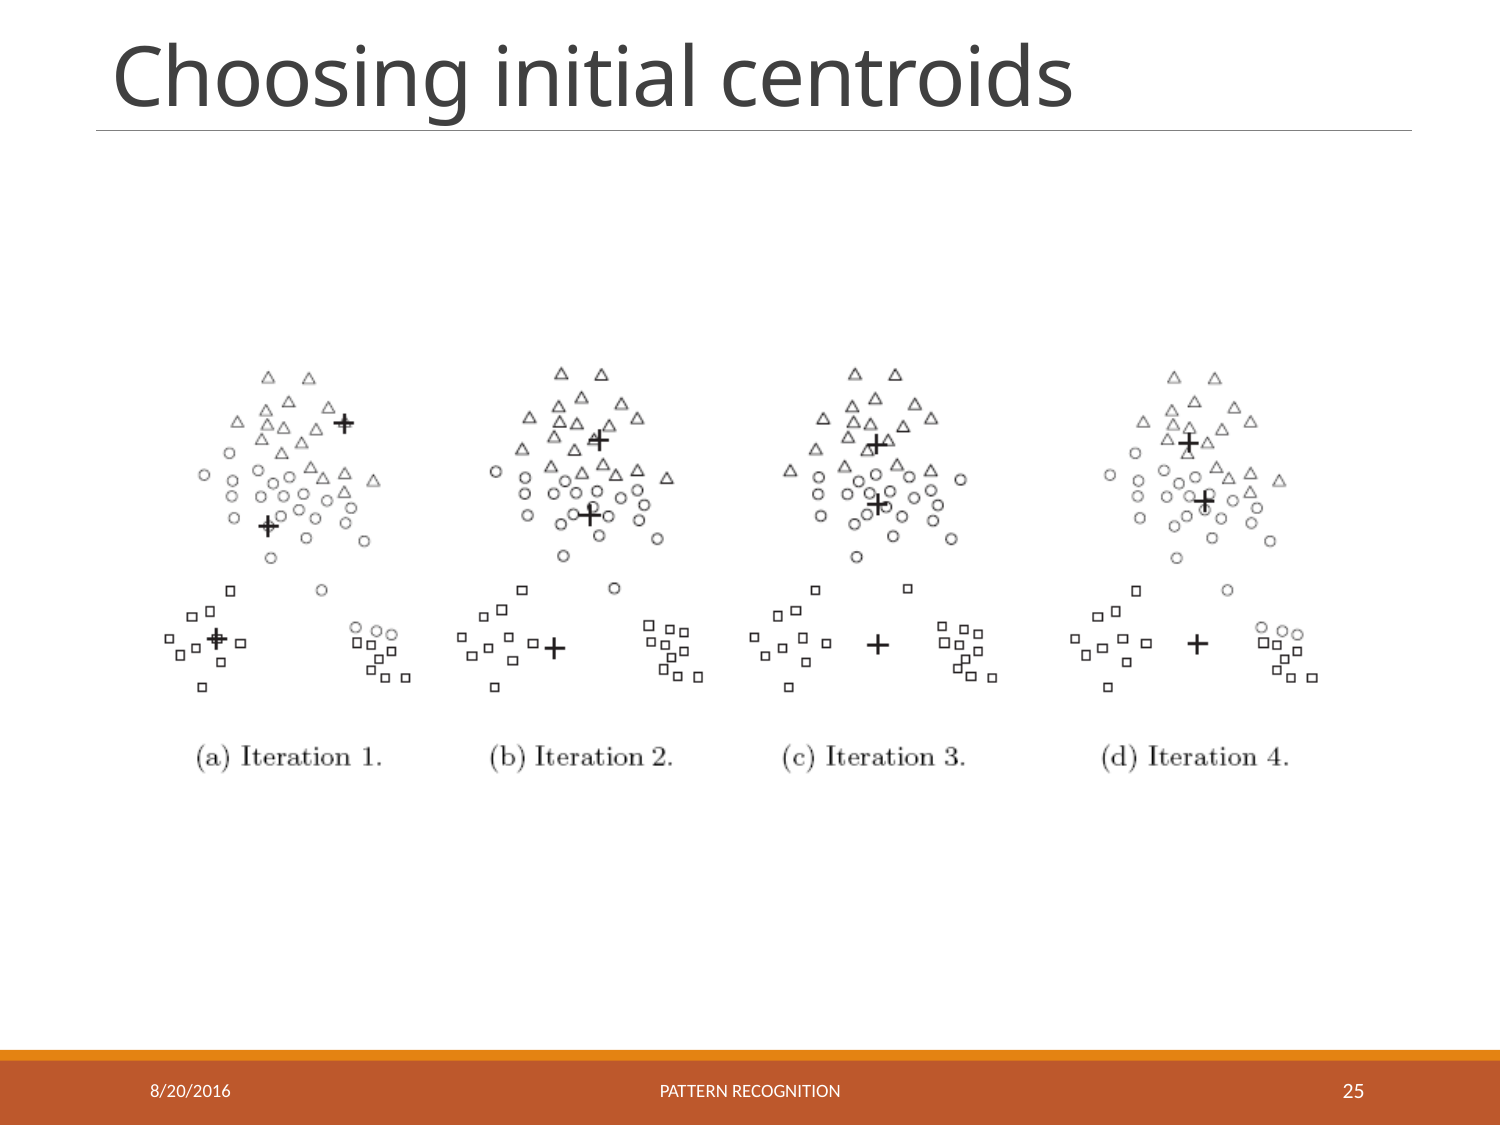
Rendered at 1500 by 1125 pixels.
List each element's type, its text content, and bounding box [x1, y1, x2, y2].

footer Pattern recognition [453, 1059, 1047, 1120]
slide_number 25 [1218, 1059, 1380, 1120]
title Choosing initial centroids [96, 19, 1413, 131]
picture [118, 319, 1382, 806]
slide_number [135, 1059, 440, 1120]
